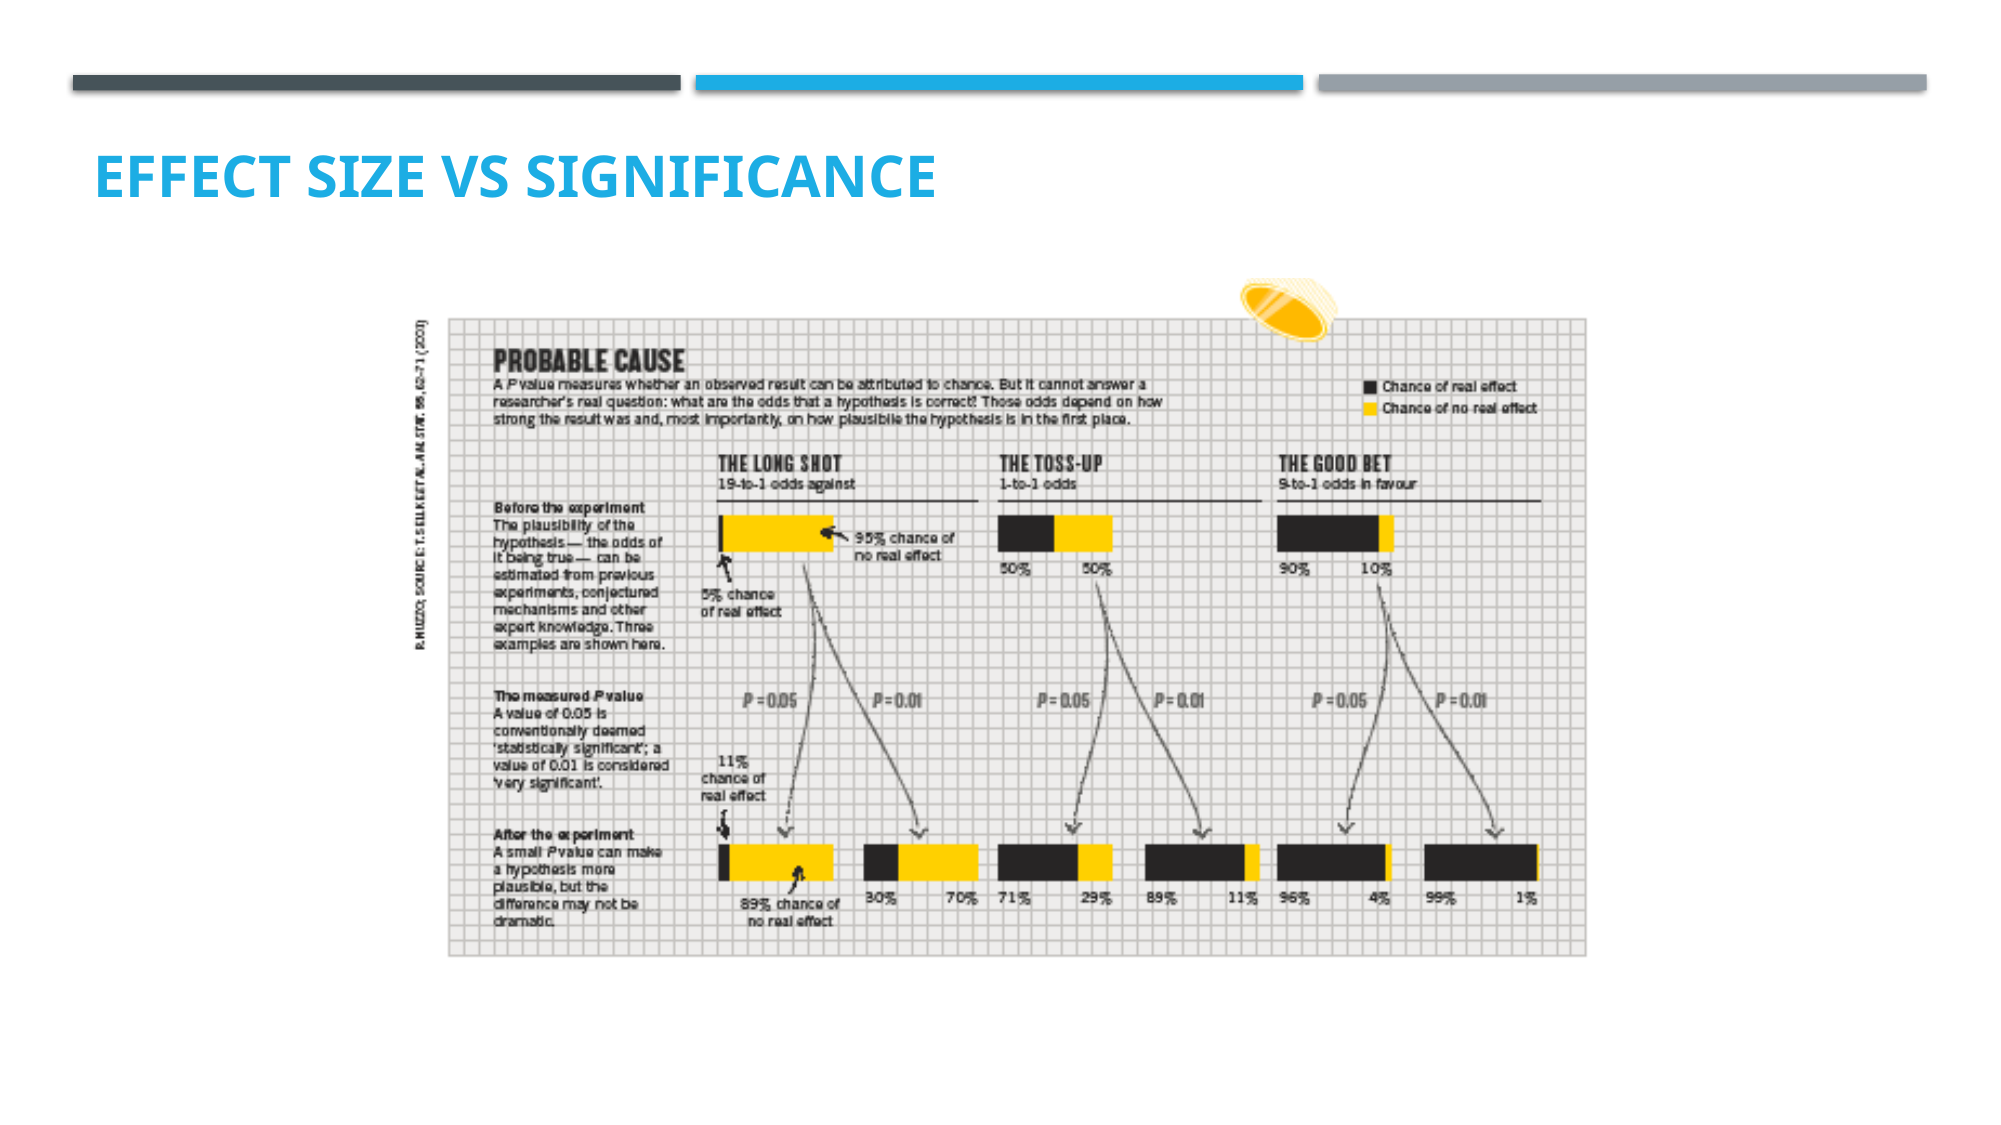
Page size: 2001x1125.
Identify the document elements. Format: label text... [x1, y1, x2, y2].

picture [377, 278, 1623, 976]
title Effect size vs significance [78, 132, 1889, 217]
